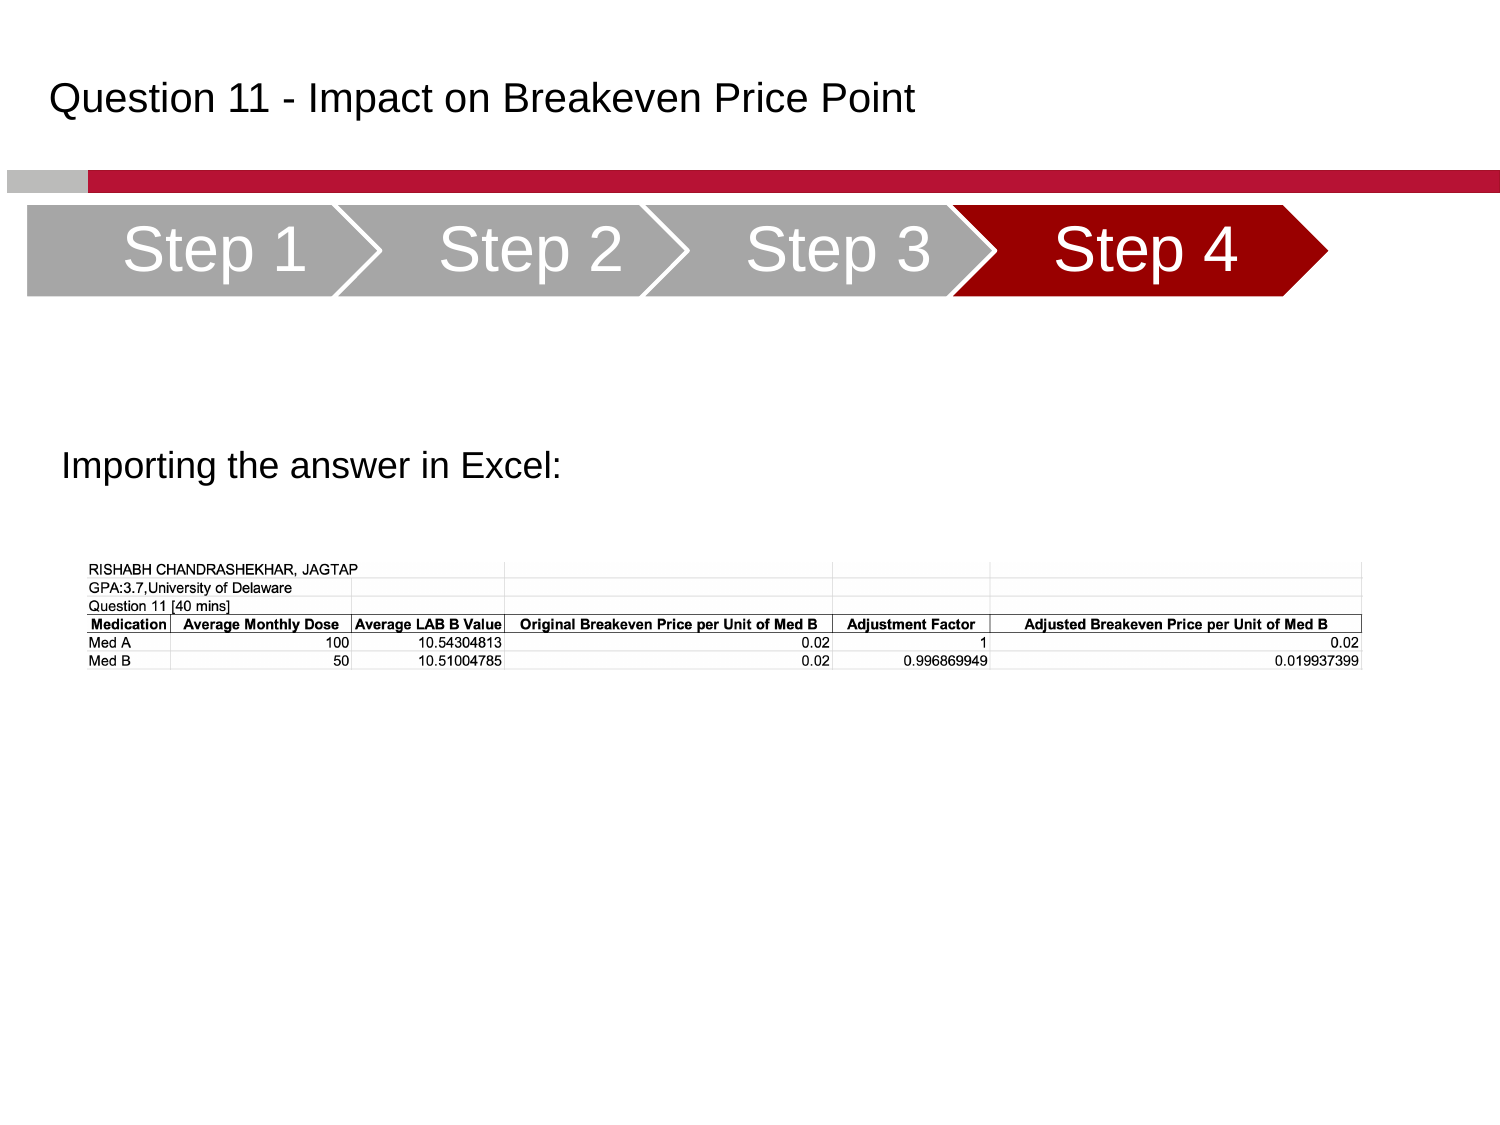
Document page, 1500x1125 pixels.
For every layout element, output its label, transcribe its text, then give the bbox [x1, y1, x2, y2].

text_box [24, 202, 1333, 299]
text_box Importing the answer in Excel: [46, 433, 578, 539]
picture [87, 562, 1364, 670]
text_box Question 11 - Impact on Breakeven Price Point [34, 63, 1500, 129]
